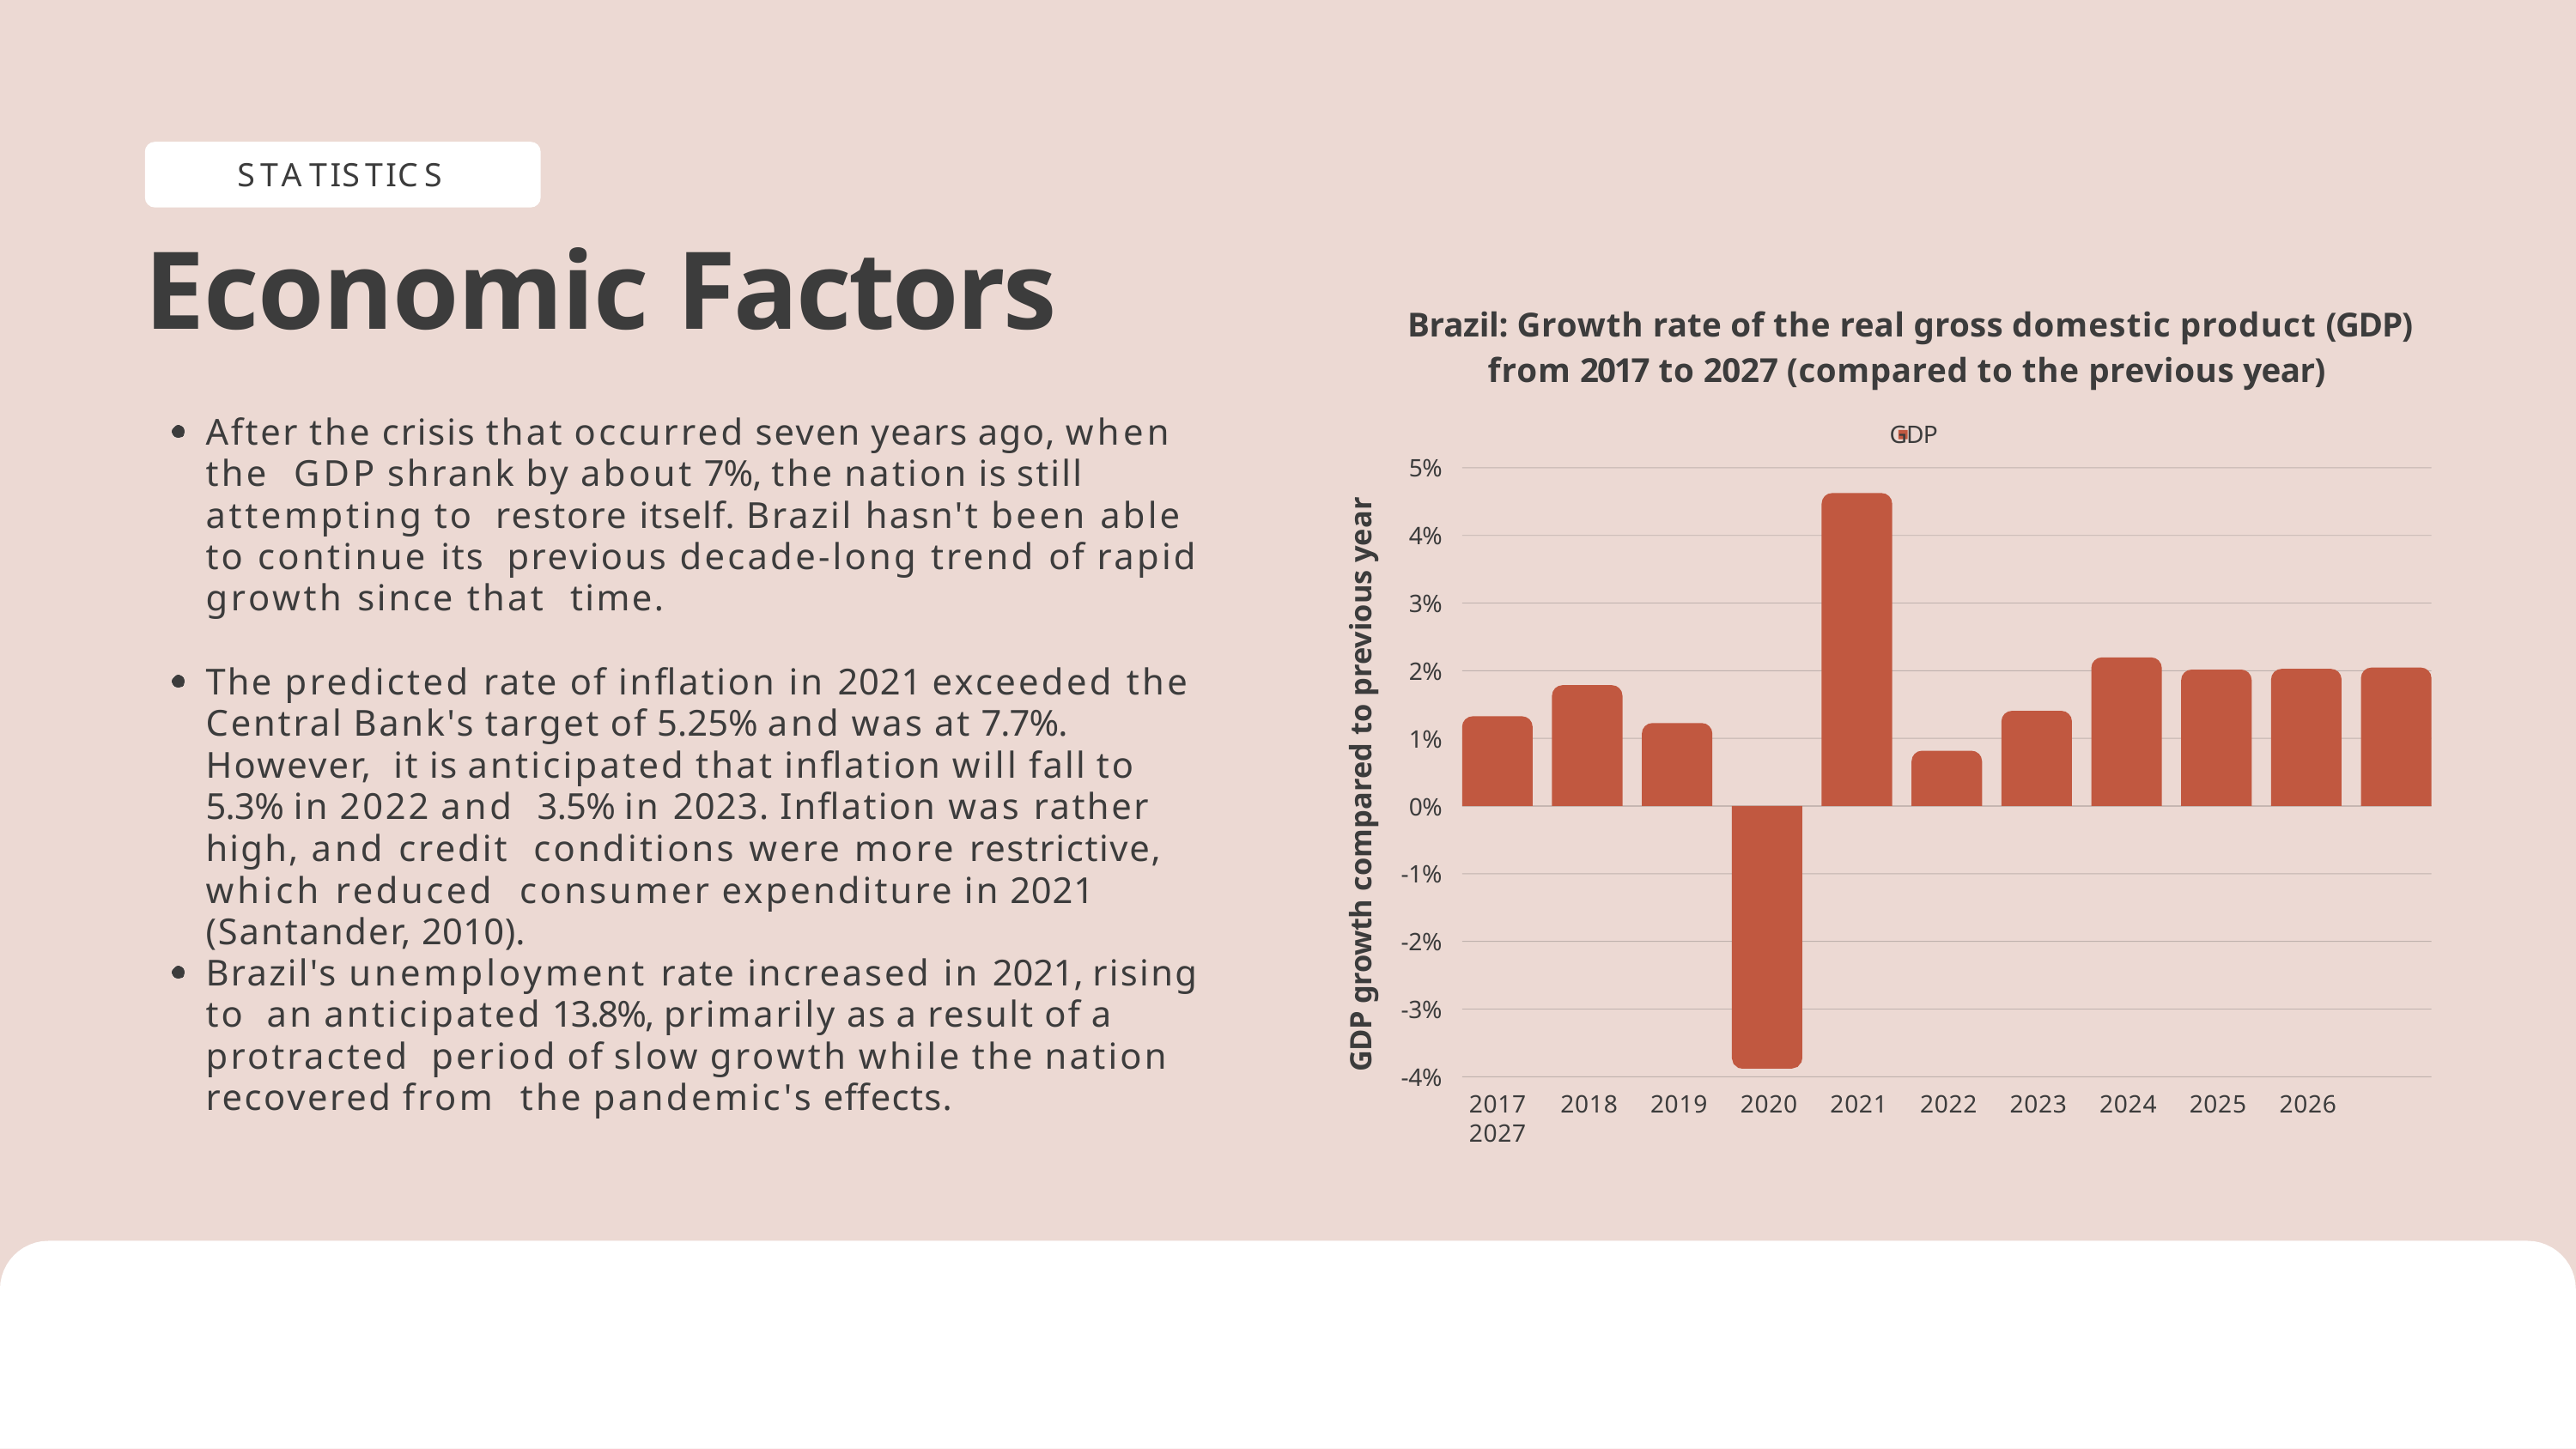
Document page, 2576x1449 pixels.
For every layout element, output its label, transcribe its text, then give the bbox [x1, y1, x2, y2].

text_box 1% [1406, 721, 1445, 753]
text_box 3% [1406, 585, 1445, 617]
text_box -1% [1399, 856, 1445, 888]
text_box 2% [1406, 653, 1445, 685]
text_box Brazil's unemployment rate increased in 2021, rising to an anticipated 13.8%, primarily as a result of a protracted period of slow growth while the nation recovered from the pandemic's effects. [204, 947, 1212, 1119]
text_box [144, 142, 541, 208]
text_box -2% [1399, 924, 1445, 956]
text_box GDP growth compared to previous year [1341, 490, 1386, 1074]
text_box After the crisis that occurred seven years ago, when the GDP shrank by about 7%, the nation is still attempting to restore itself. Brazil hasn't been able to continue its previous decade-long trend of rapid growth since that time. [204, 406, 1217, 619]
text_box STATISTICS [235, 152, 450, 193]
picture [171, 425, 185, 438]
text_box The predicted rate of inflation in 2021 exceeded the Central Bank's target of 5.25% and was at 7.7%. However, it is anticipated that inflation will fall to 5.3% in 2022 and 3.5% in 2023. Inflation was rather high, and credit conditions were more restrictive, which reduced consumer expenditure in 2021 (Santander, 2010). [204, 656, 1216, 952]
picture [171, 674, 185, 688]
text_box -3% [1399, 991, 1445, 1023]
text_box 2017 2018 2019 2020 2021 2022 2023 2024 2025 2026 2027 [1467, 1086, 2427, 1147]
text_box 5% [1406, 450, 1445, 482]
title Economic Factors [143, 220, 1170, 464]
text_box [0, 1240, 2576, 1449]
text_box 4% [1406, 518, 1445, 550]
picture [171, 965, 185, 979]
text_box 0% [1406, 788, 1445, 821]
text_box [1461, 493, 2432, 1070]
text_box -4% [1399, 1059, 1445, 1091]
text_box Brazil: Growth rate of the real gross domestic product (GDP) from 2017 to 2027 (compared to the previous year) GDP [1406, 296, 2422, 448]
